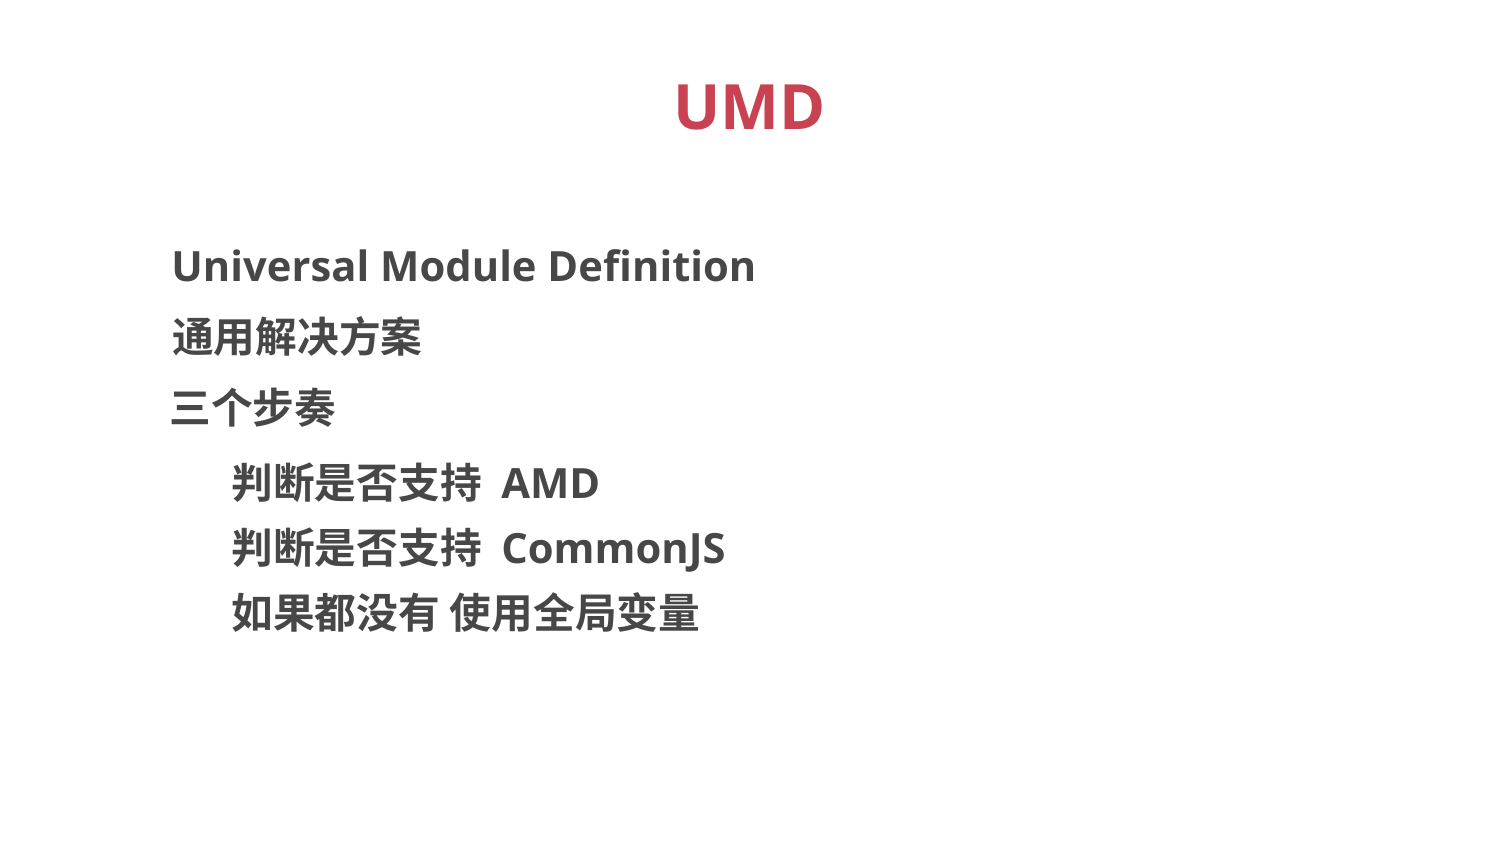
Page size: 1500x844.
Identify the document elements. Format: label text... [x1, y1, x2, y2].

title UMD [75, 33, 1425, 175]
text_box 判断是否支持 CommonJS [141, 515, 1492, 579]
text_box 通用解决方案 [82, 303, 1433, 369]
text_box 如果都没有 使用全局变量 [141, 579, 1492, 645]
text_box 三个步奏 [79, 374, 1430, 439]
text_box 判断是否支持 AMD [141, 449, 1492, 515]
text_box Universal Module Definition [81, 232, 1432, 298]
